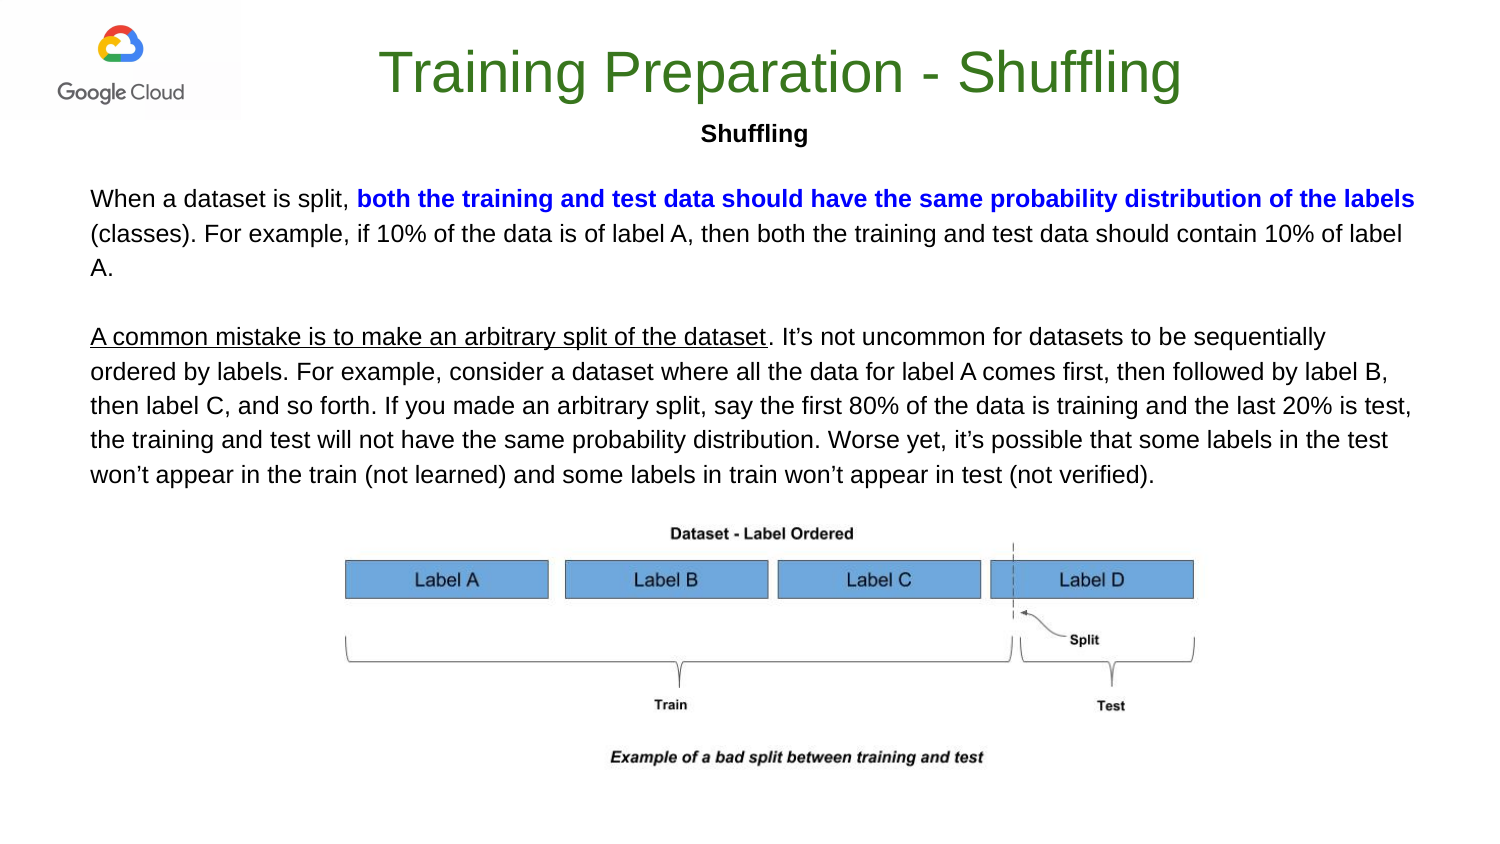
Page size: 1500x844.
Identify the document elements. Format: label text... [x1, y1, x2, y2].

text_box Shuffling When a dataset is split, both the training and test data should have the same probability distribution of the labels (classes). For example, if 10% of the data is of label A, then both the training and test data should contain 10% of label A. A common mistake is to make an arbitrary split of the dataset. It’s not uncommon for datasets to be sequentially ordered by labels. For example, consider a dataset where all the data for label A comes first, then followed by label B, then label C, and so forth. If you made an arbitrary split, say the first 80% of the data is training and the last 20% is test, the training and test will not have the same probability distribution. Worse yet, it’s possible that some labels in the test won’t appear in the train (not learned) and some labels in train won’t appear in test (not verified). [75, 97, 1435, 788]
picture [0, 0, 241, 121]
picture [279, 517, 1255, 781]
subtitle Training Preparation - Shuffling [244, 19, 1481, 150]
